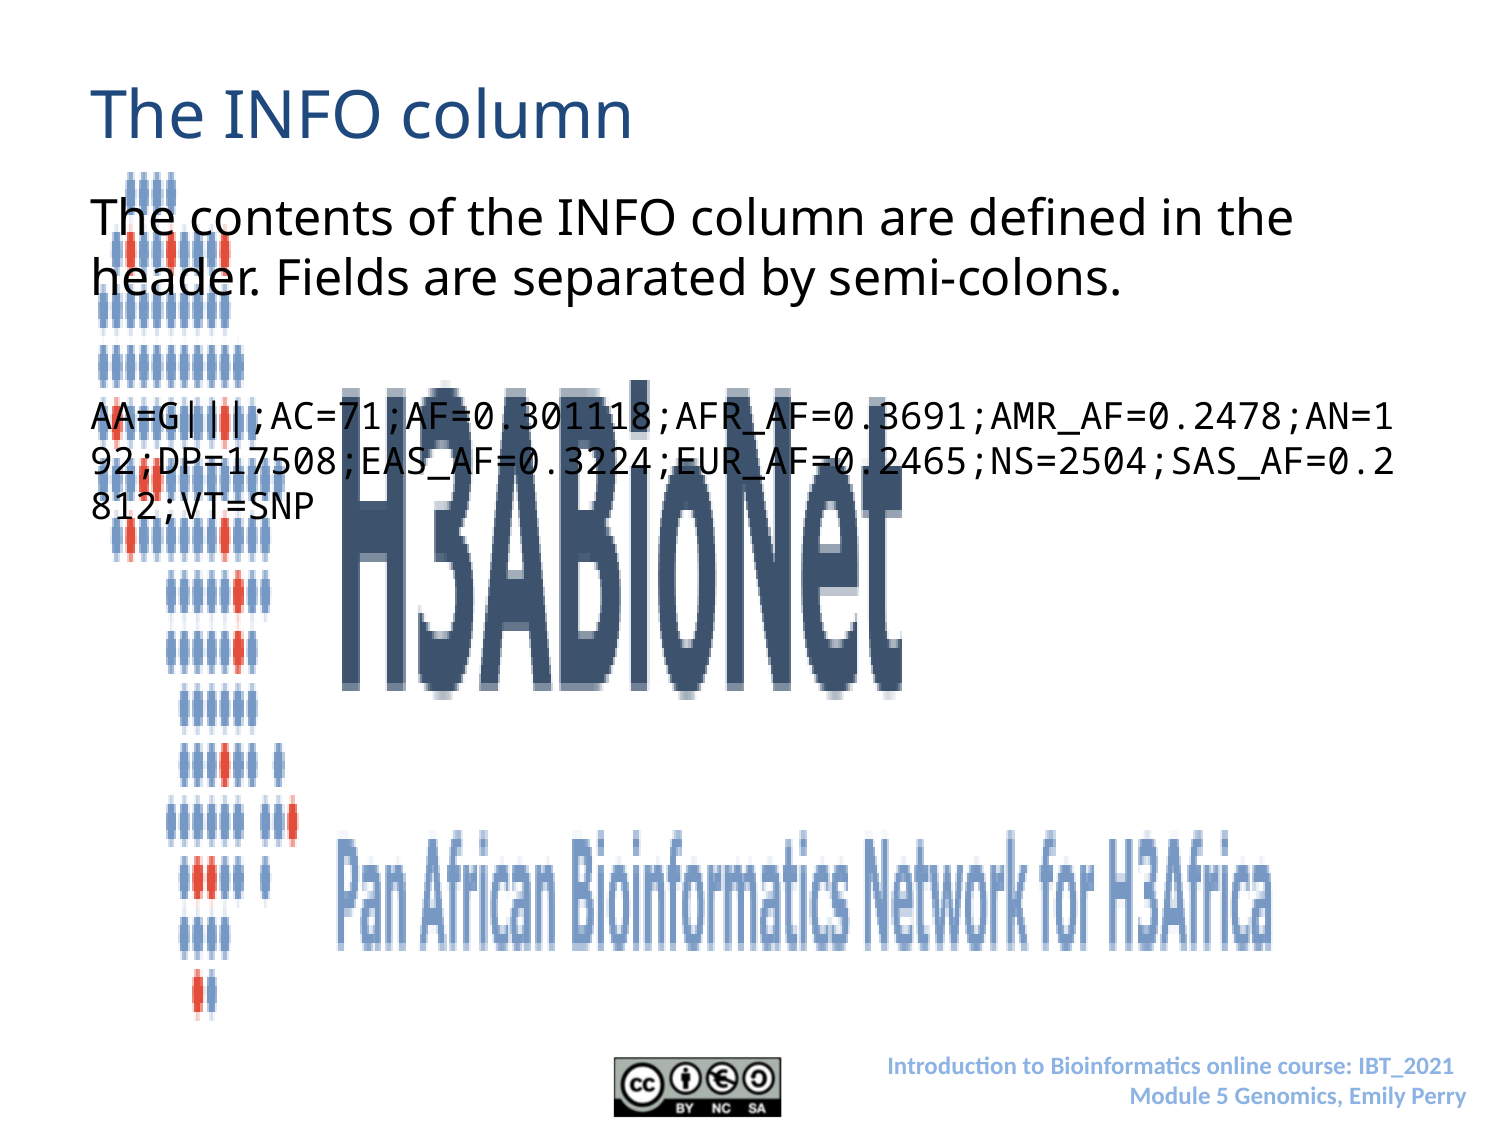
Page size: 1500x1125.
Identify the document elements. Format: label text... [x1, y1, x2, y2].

title The INFO column [75, 45, 1425, 178]
picture [608, 1050, 785, 1122]
list The contents of the INFO column are defined in the header. Fields are separated by semi-colons. AA=G|||;AC=71;AF=0.301118;AFR_AF=0.3691;AMR_AF=0.2478;AN=192;DP=17508;EAS_AF=0.3224;EUR_AF=0.2465;NS=2504;SAS_AF=0.2812;VT=SNP [75, 178, 1425, 1005]
